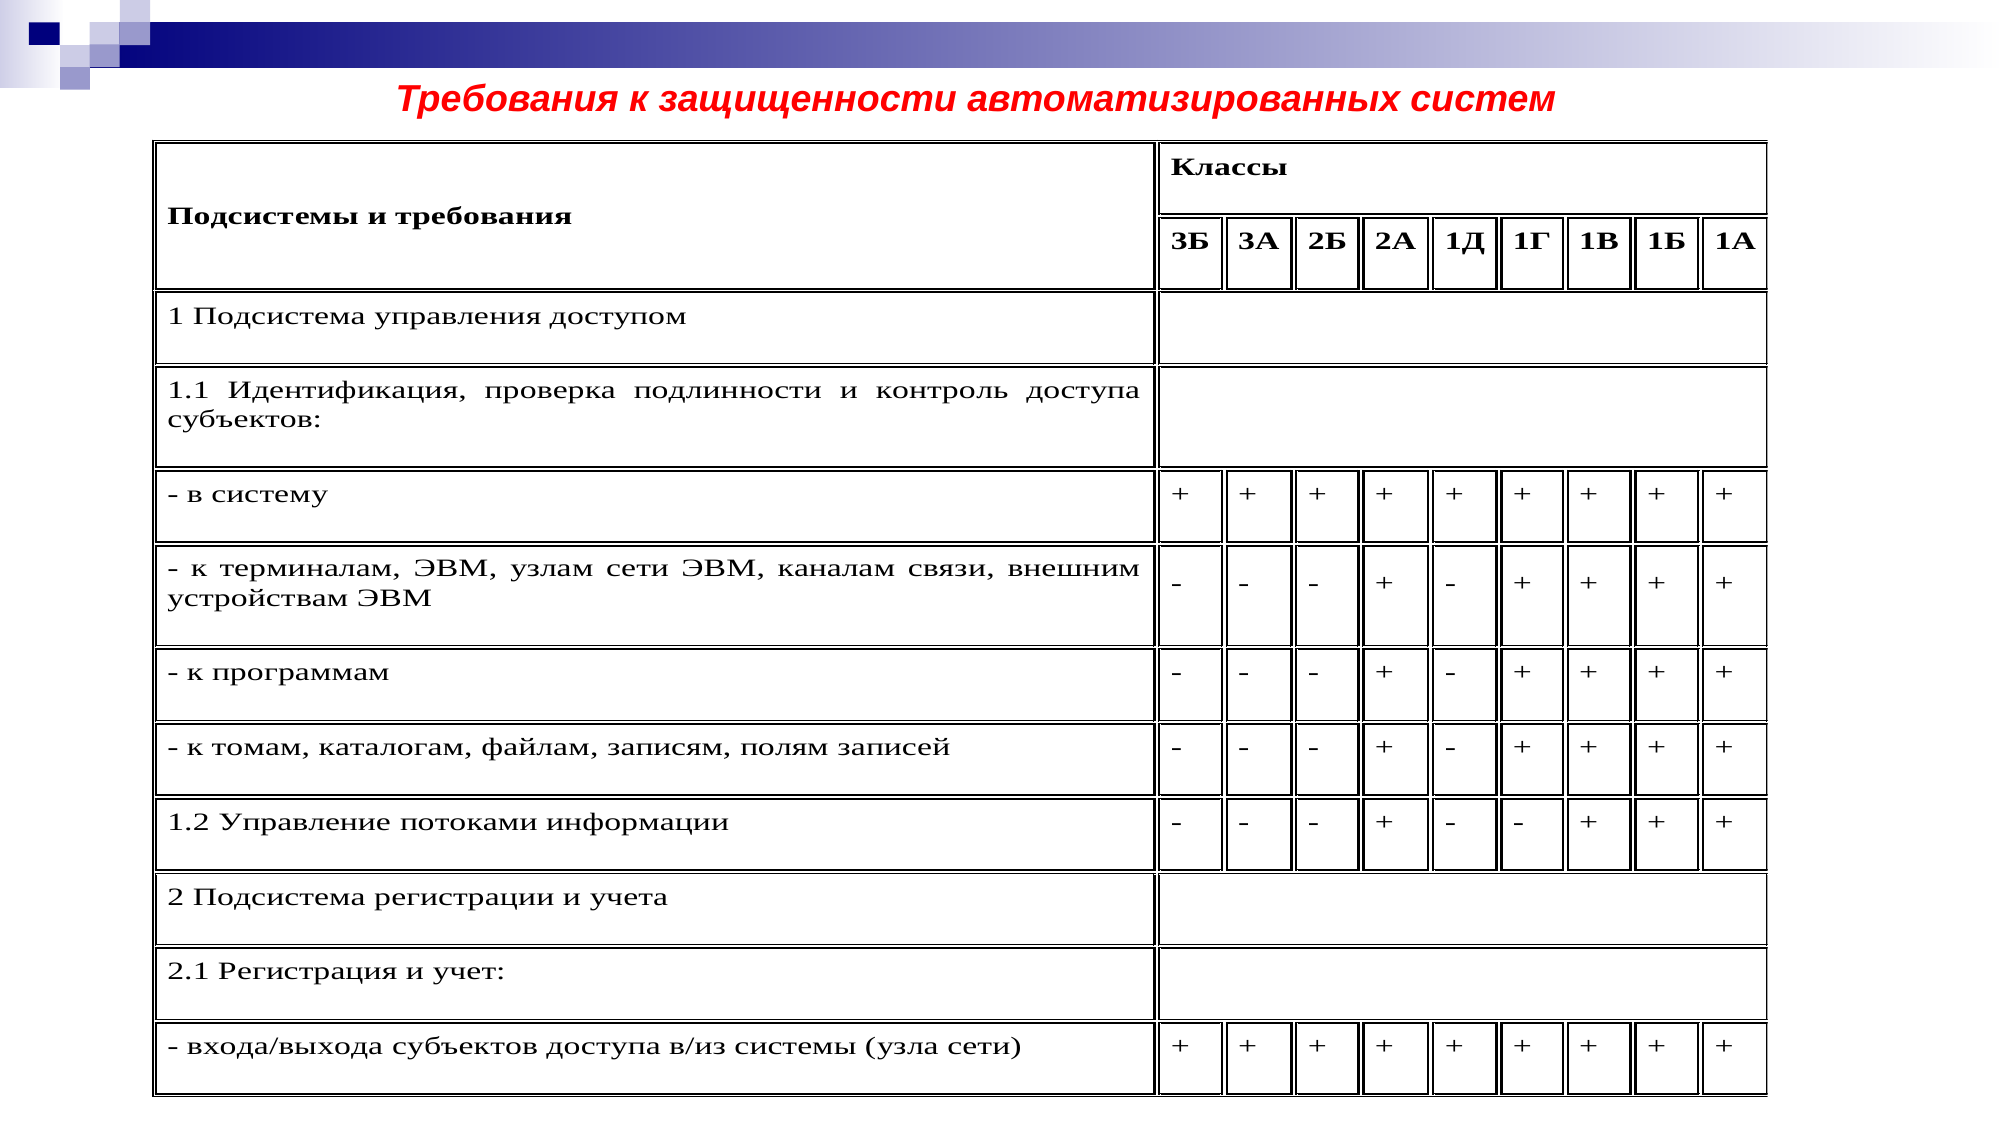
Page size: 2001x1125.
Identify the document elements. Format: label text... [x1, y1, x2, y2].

text_box Требования к защищенности автоматизированных систем [255, 66, 1697, 127]
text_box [151, 139, 1768, 1125]
